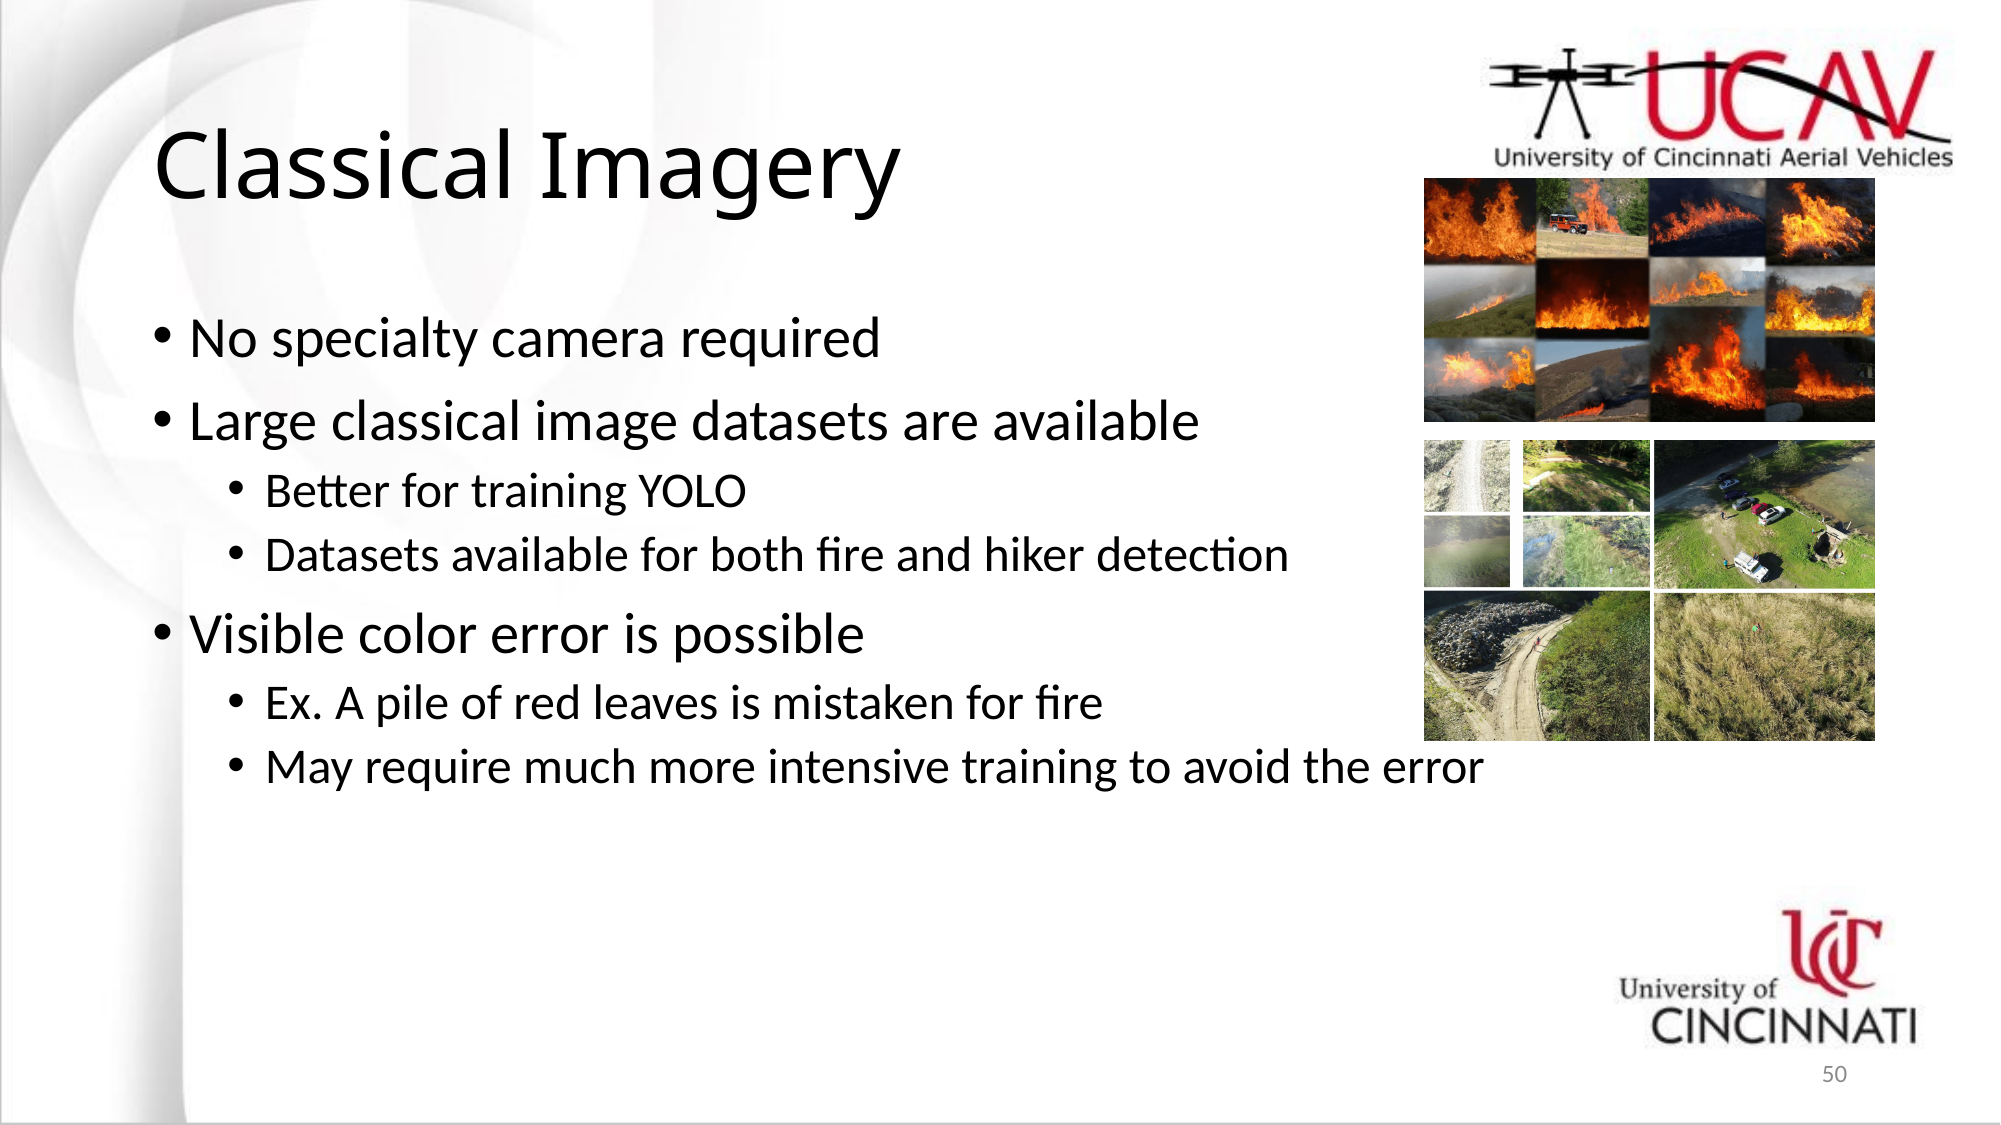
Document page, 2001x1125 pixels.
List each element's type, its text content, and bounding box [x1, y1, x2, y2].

list No specialty camera required Large classical image datasets are available Better for training YOLO Datasets available for both fire and hiker detection Visible color error is possible Ex. A pile of red leaves is mistaken for fire May require much more intensive training to avoid the error [137, 299, 1863, 1014]
slide_number 50 [1412, 1042, 1863, 1103]
title Classical Imagery [137, 59, 1863, 278]
picture [0, 0, 2001, 1125]
